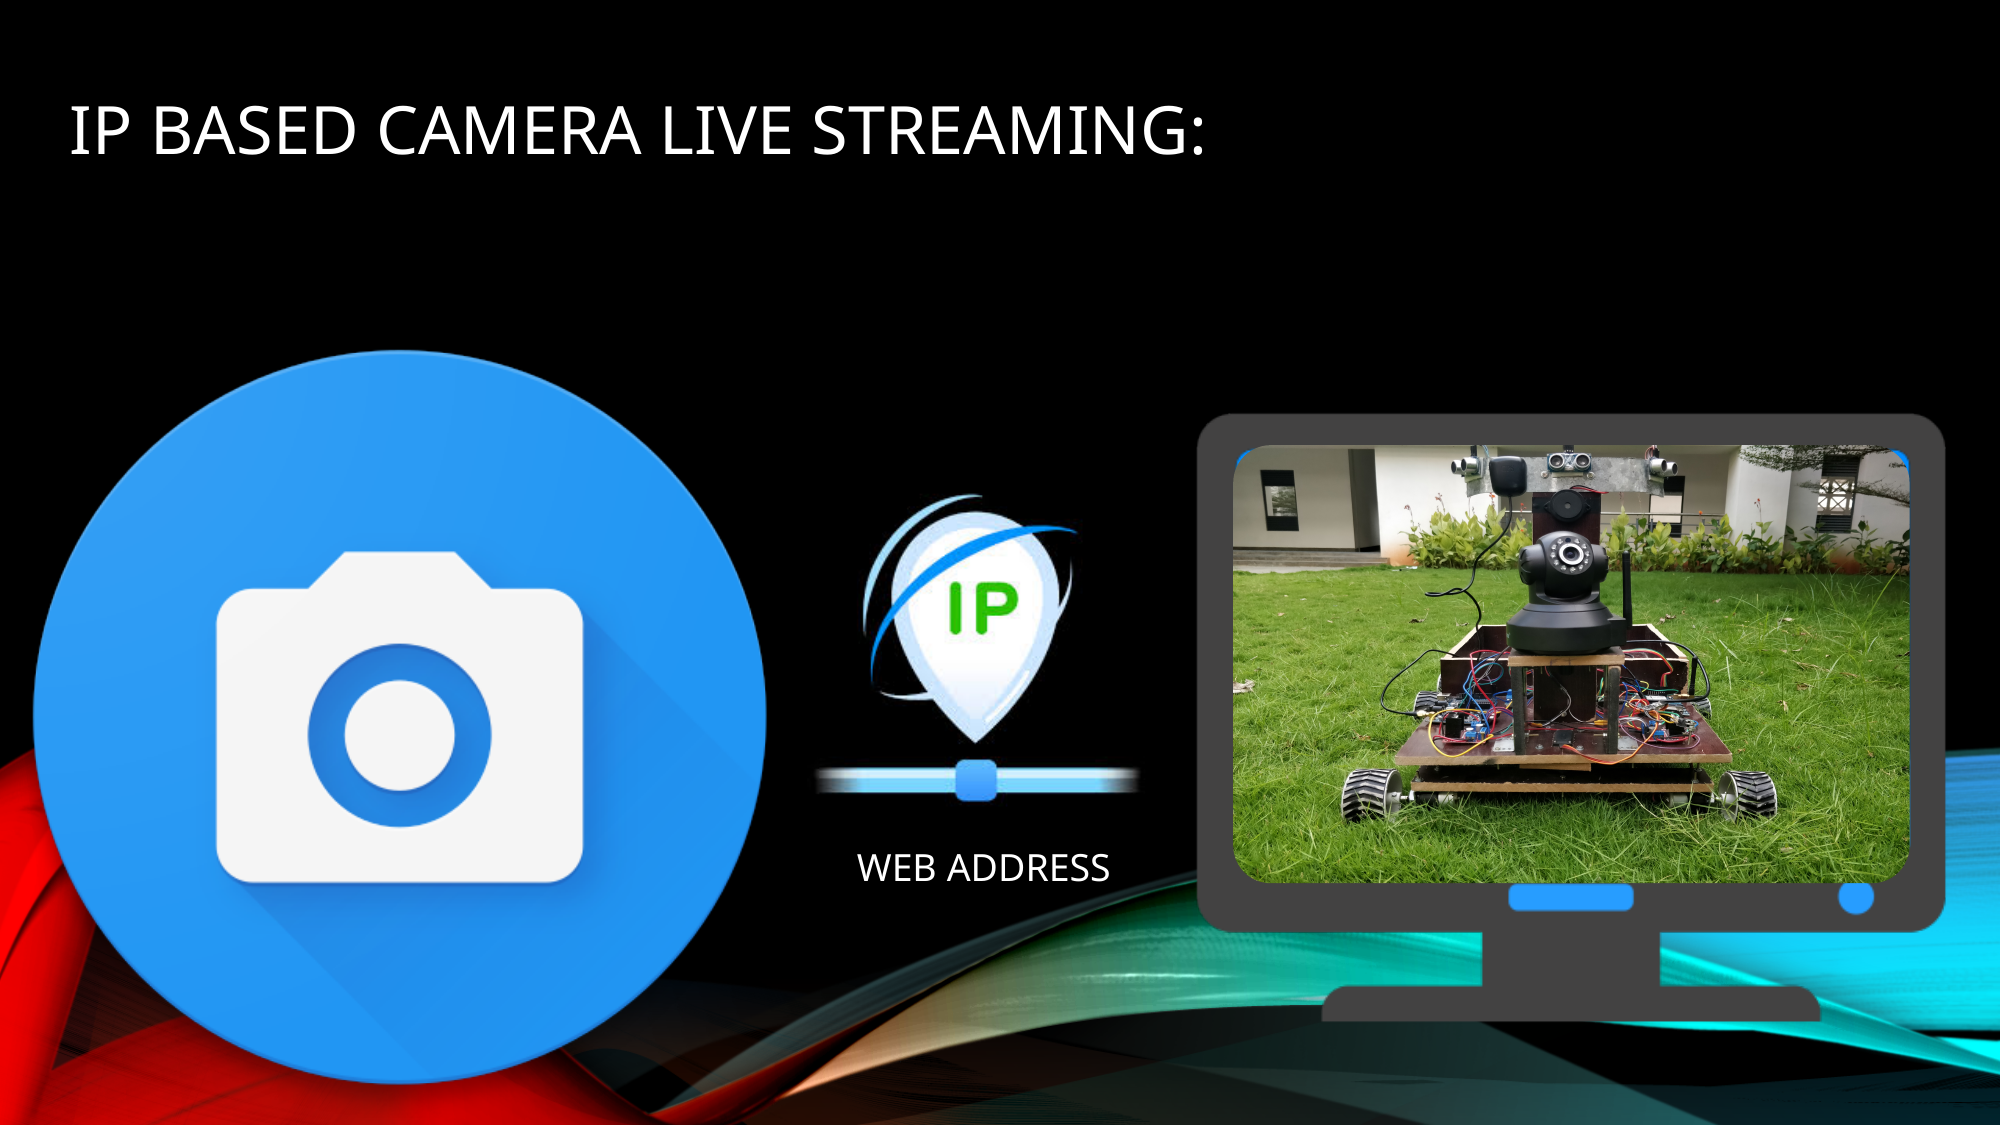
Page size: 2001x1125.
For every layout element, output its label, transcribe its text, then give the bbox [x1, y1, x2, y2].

picture [0, 271, 2000, 1125]
text_box IP BASED CAMERA LIVE STREAMING: [55, 80, 1223, 176]
text_box WEB ADDRESS [842, 836, 1125, 897]
